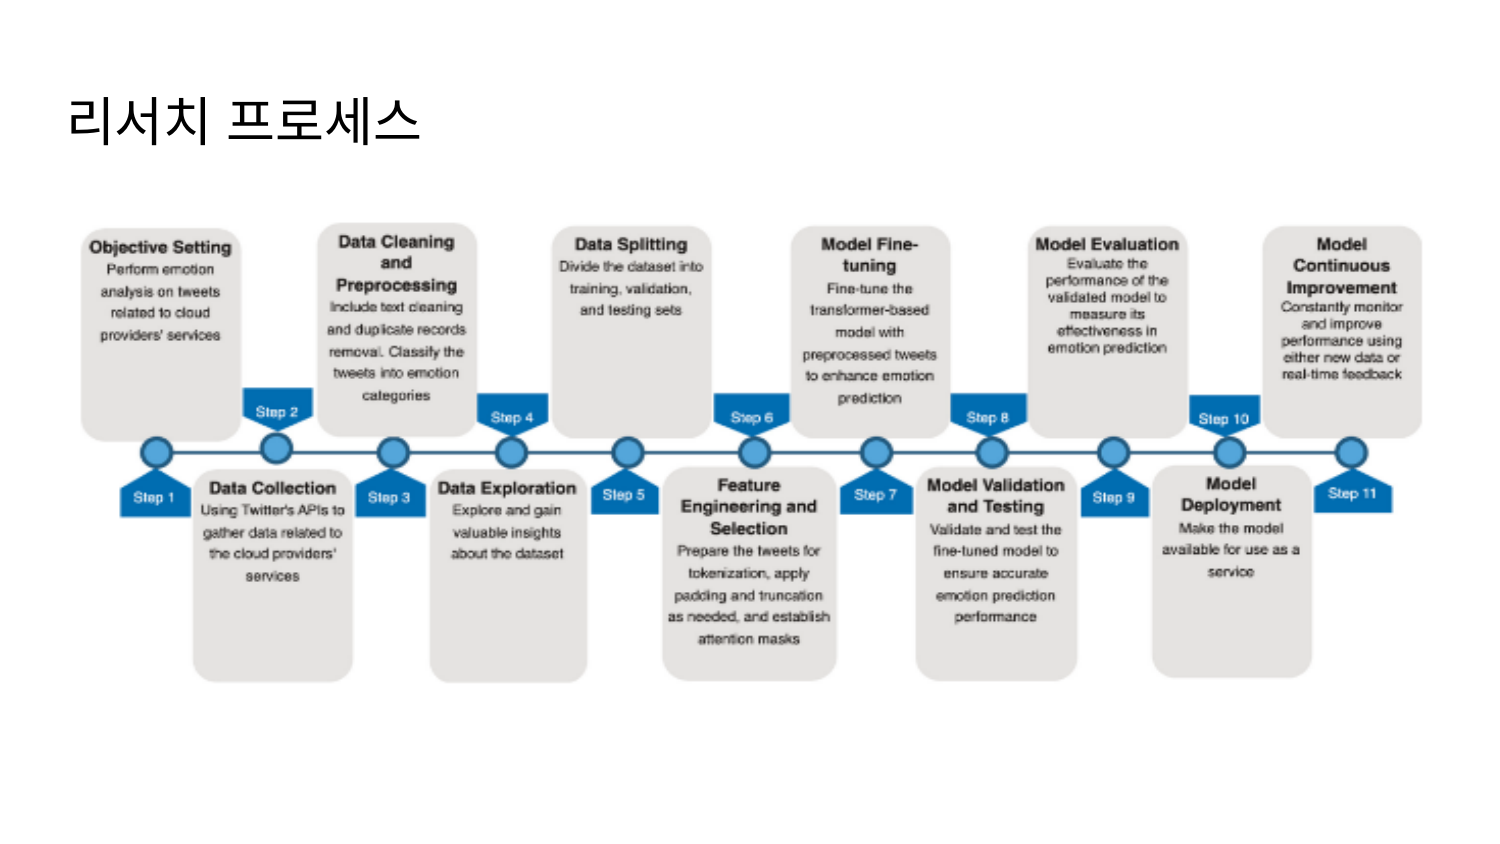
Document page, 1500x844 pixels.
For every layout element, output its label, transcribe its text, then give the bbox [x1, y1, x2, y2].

title 리서치 프로세스 [51, 72, 1449, 167]
picture [61, 205, 1450, 707]
